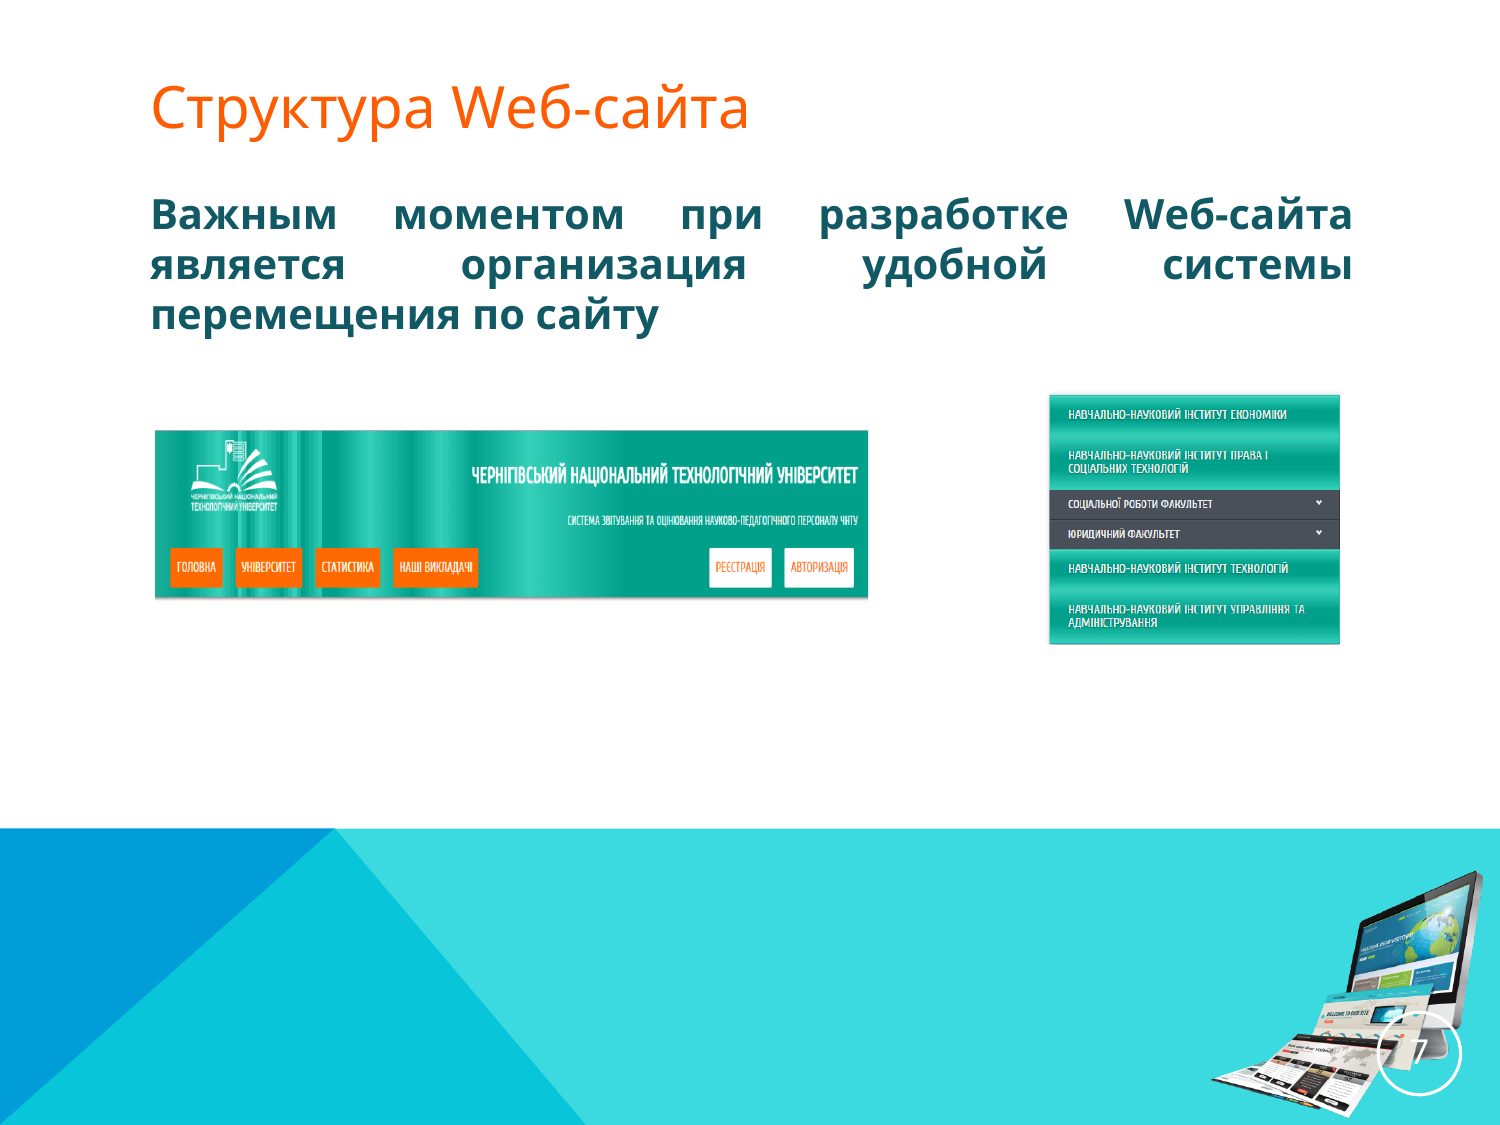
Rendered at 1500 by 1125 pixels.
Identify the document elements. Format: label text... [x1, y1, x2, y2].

picture [154, 430, 869, 609]
picture [1045, 387, 1345, 645]
list Важным моментом при разработке Wеб-сайта является организация удобной системы перемещения по сайту [135, 180, 1369, 768]
picture [1210, 870, 1483, 1118]
title Структура Wеб-сайта [135, 60, 1369, 150]
